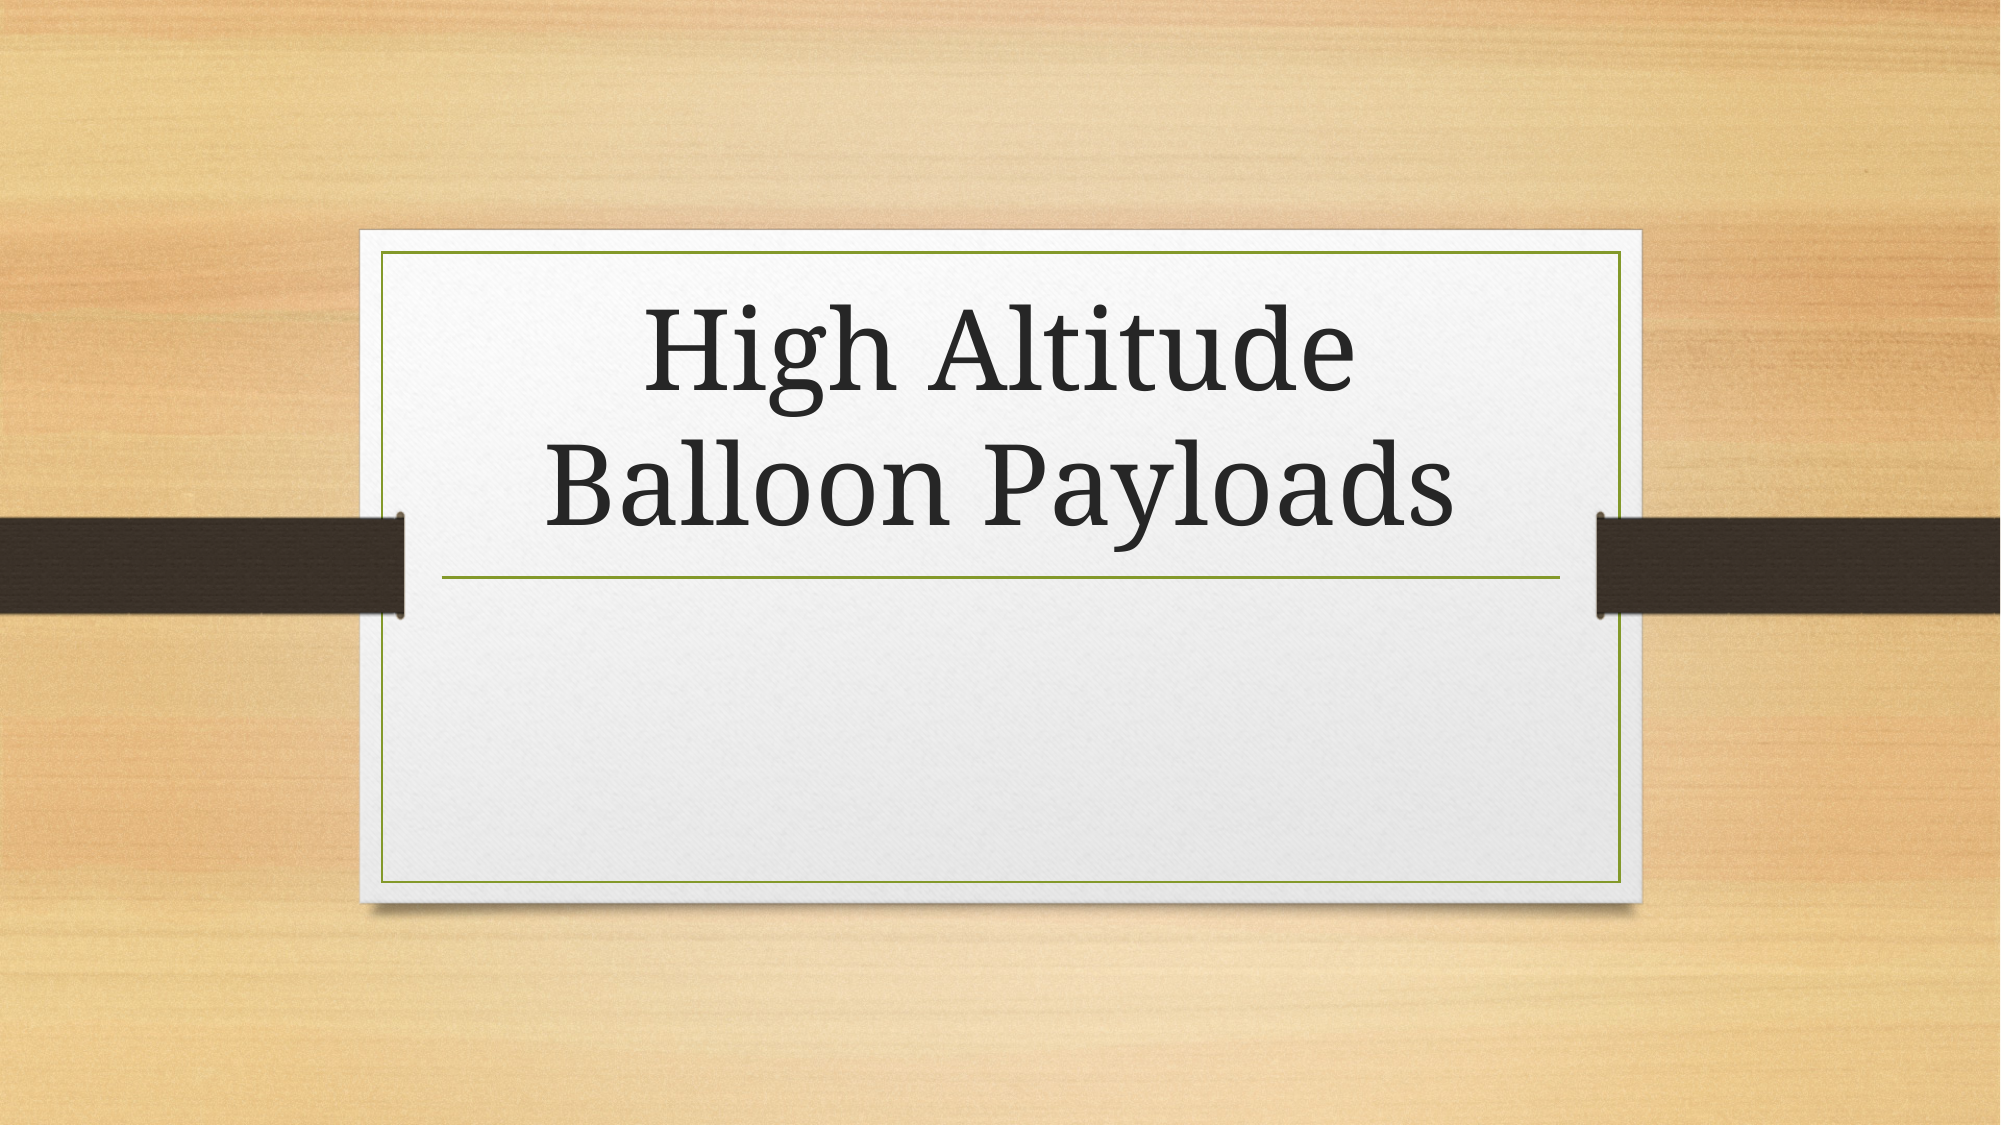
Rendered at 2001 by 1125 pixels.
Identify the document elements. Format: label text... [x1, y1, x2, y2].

picture [0, 0, 2001, 1125]
title High Altitude Balloon Payloads [441, 306, 1560, 556]
